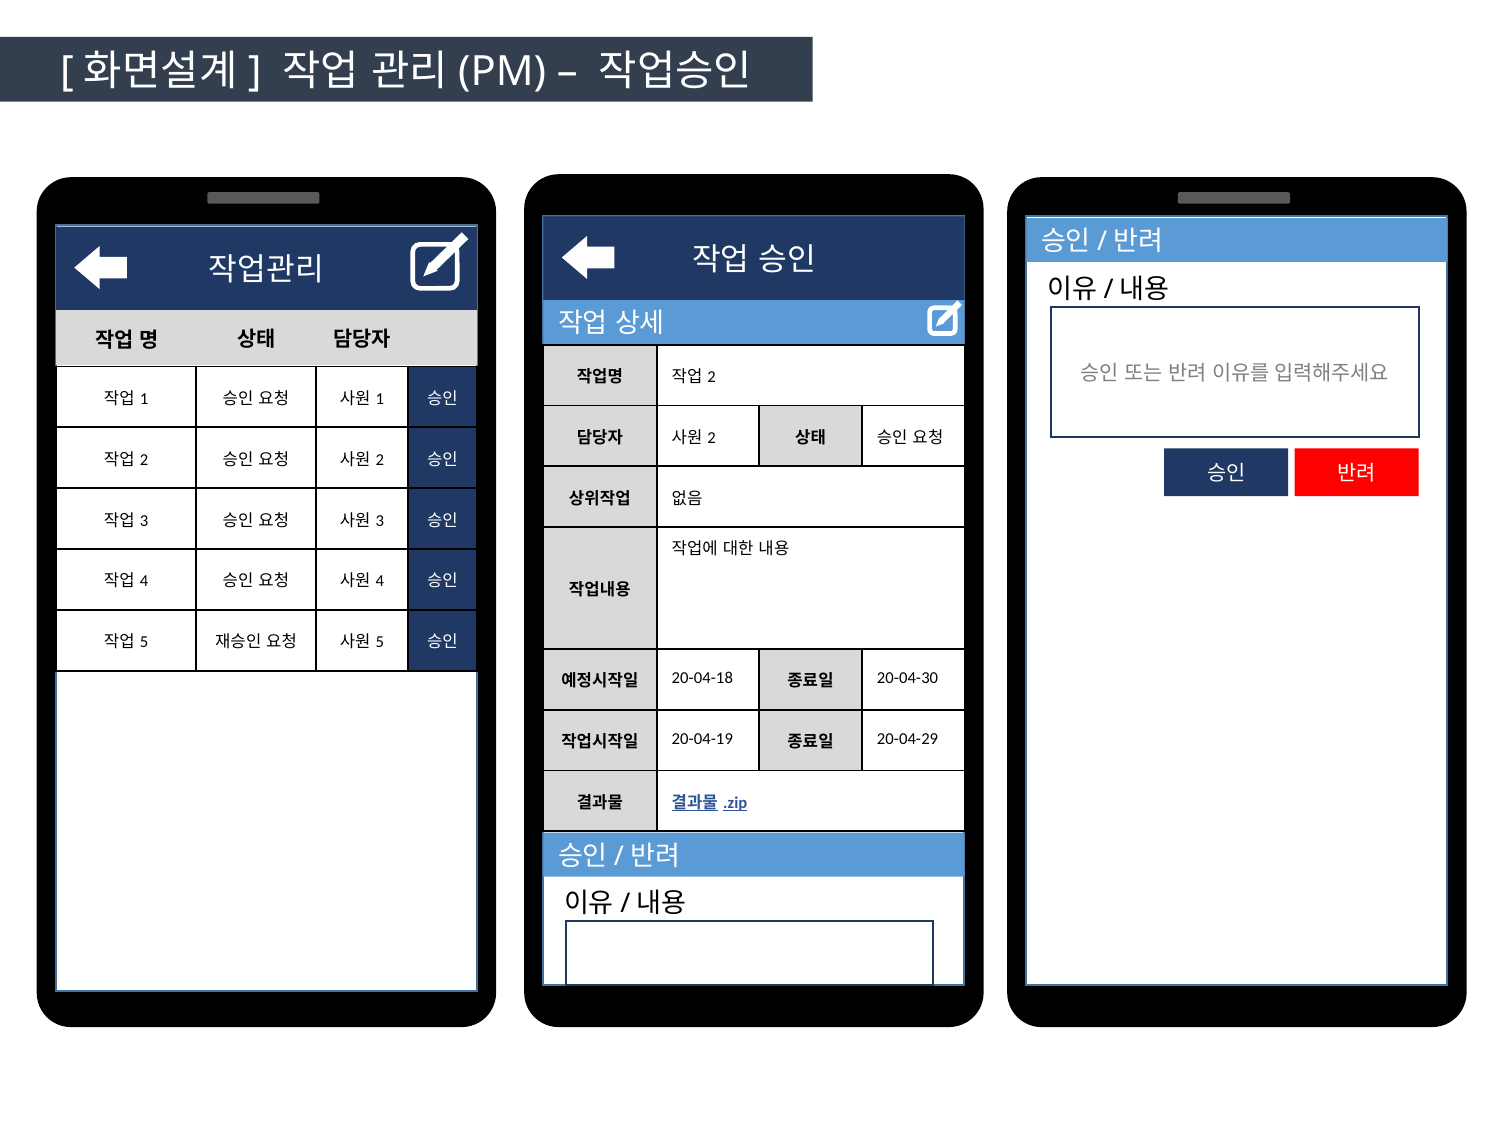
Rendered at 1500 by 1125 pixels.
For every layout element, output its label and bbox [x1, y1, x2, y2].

table_header [197, 367, 315, 426]
table_cell [409, 550, 476, 609]
text_box [0, 36, 813, 102]
table_header [409, 367, 476, 426]
table_cell [544, 406, 656, 465]
table_cell [544, 528, 656, 648]
table_cell [658, 406, 758, 465]
table_cell [658, 528, 964, 648]
text_box [523, 173, 985, 1029]
table_cell [863, 711, 964, 770]
table_cell [658, 771, 964, 830]
table_header [317, 367, 407, 426]
table_cell [409, 428, 476, 487]
table_cell [317, 611, 407, 670]
table_cell [317, 489, 407, 548]
table_cell [544, 467, 656, 526]
table_cell [863, 650, 964, 709]
table_cell [760, 650, 861, 709]
table_cell [57, 428, 195, 487]
table_cell [197, 550, 315, 609]
table_cell [197, 489, 315, 548]
table_header [57, 367, 195, 426]
table_cell [197, 428, 315, 487]
table_cell [57, 489, 195, 548]
table_cell [760, 711, 861, 770]
table_cell [544, 771, 656, 830]
table_cell [544, 650, 656, 709]
table_cell [658, 650, 758, 709]
table_cell [409, 611, 476, 670]
table_cell [317, 550, 407, 609]
table_cell [658, 711, 758, 770]
table_header [544, 346, 656, 405]
text_box [35, 176, 498, 1029]
table_cell [317, 428, 407, 487]
table_cell [197, 611, 315, 670]
table_cell [658, 467, 964, 526]
table_cell [760, 406, 861, 465]
table_cell [57, 550, 195, 609]
table_cell [409, 489, 476, 548]
table_cell [544, 711, 656, 770]
table_header [658, 346, 964, 405]
text_box [1006, 176, 1468, 1029]
table_cell [863, 406, 964, 465]
table_cell [57, 611, 195, 670]
